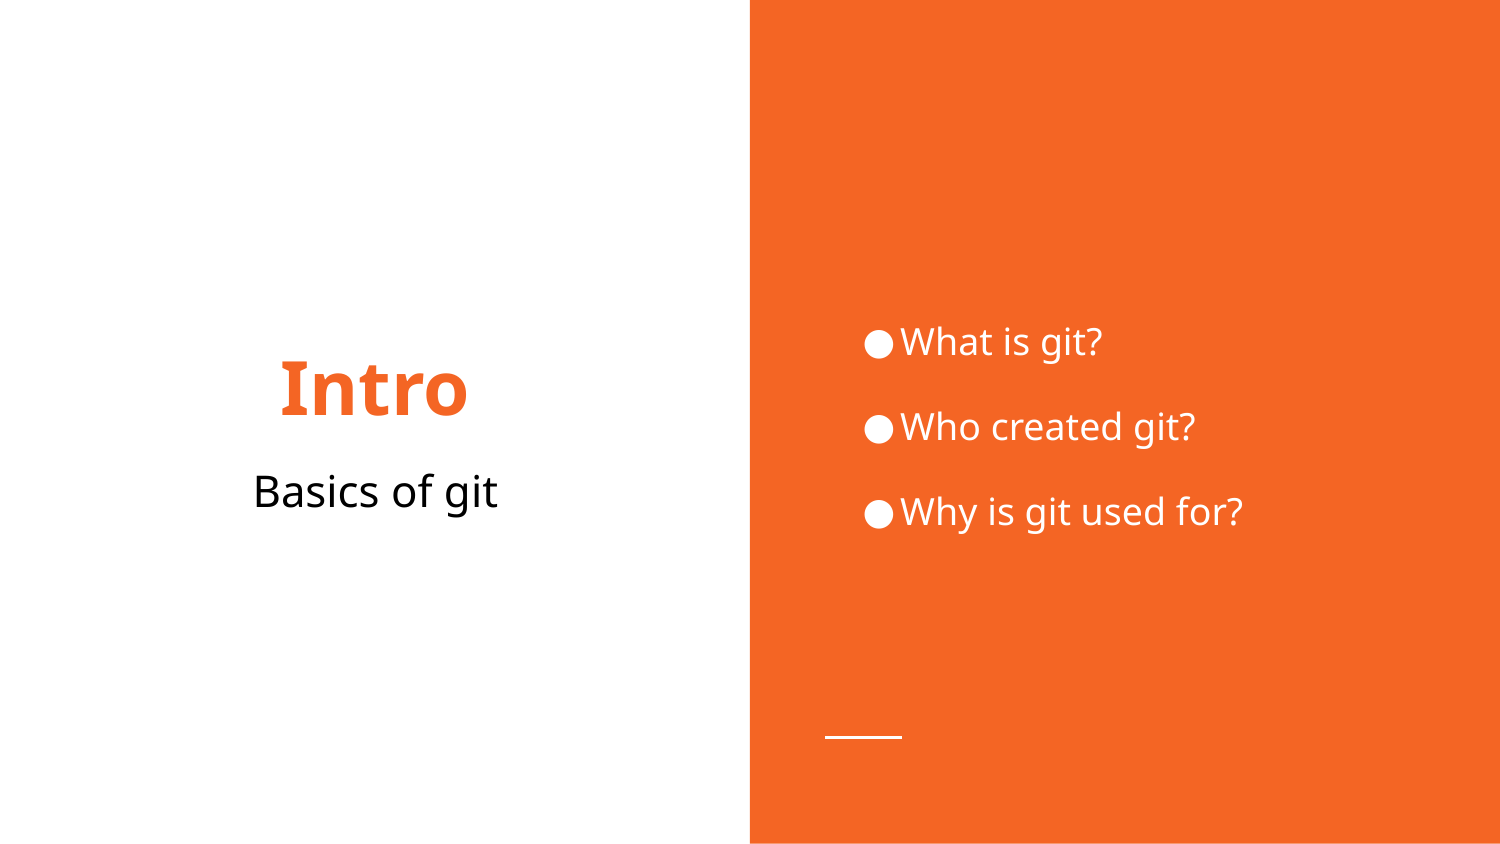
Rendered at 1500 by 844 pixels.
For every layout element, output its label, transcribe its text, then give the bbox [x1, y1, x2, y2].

subtitle Basics of git [43, 448, 708, 670]
title Intro [43, 229, 708, 446]
list What is git? Who created git? Why is git used for? [810, 118, 1440, 725]
